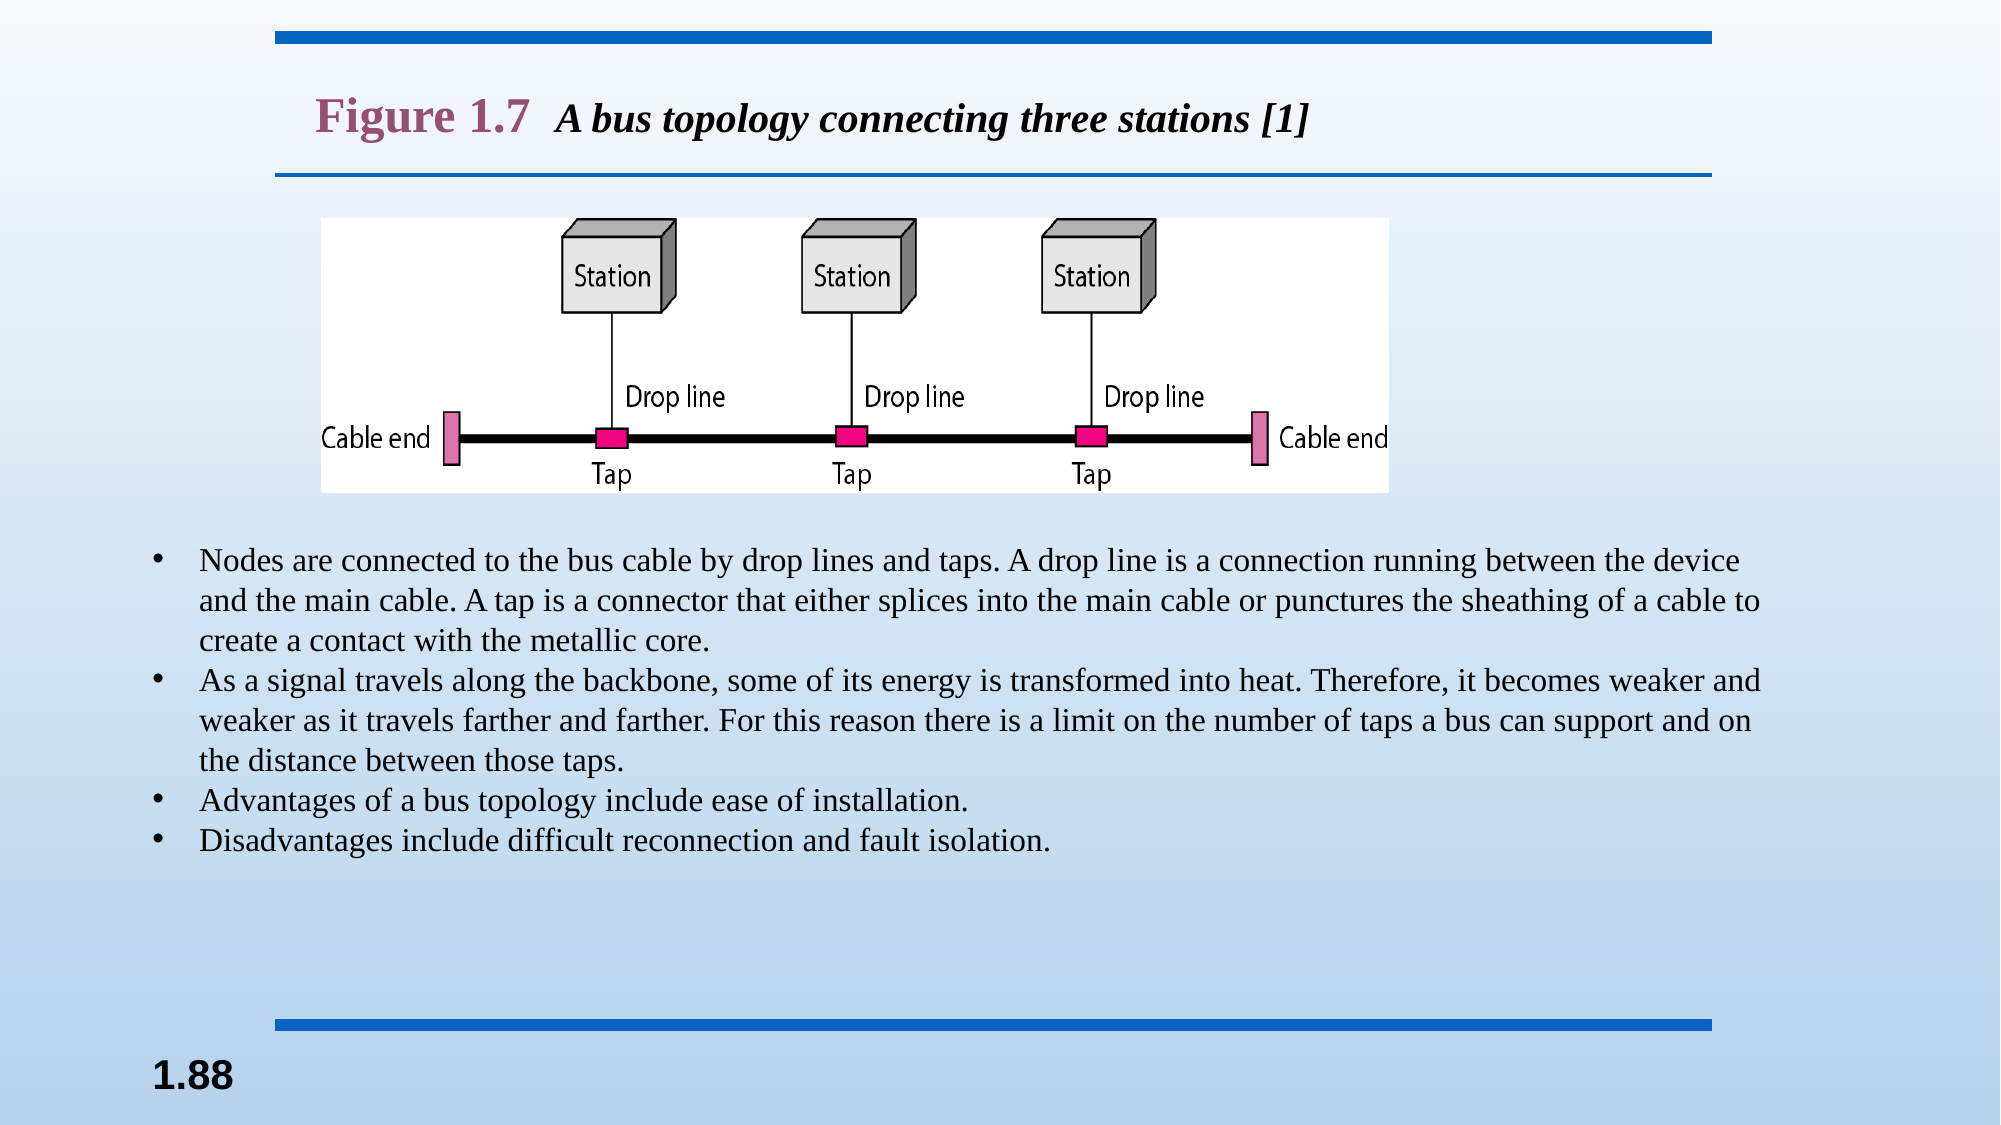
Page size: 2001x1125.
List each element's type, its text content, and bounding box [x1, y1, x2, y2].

slide_number 1.88 [137, 1042, 588, 1103]
picture [321, 218, 1389, 493]
text_box Nodes are connected to the bus cable by drop lines and taps. A drop line is a connection running between the device and the main cable. A tap is a connector that either splices into the main cable or punctures the sheathing of a cable to create a contact with the metallic core. As a signal travels along the backbone, some of its energy is transformed into heat. Therefore, it becomes weaker and weaker as it travels farther and farther. For this reason there is a limit on the number of taps a bus can support and on the distance between those taps. Advantages of a bus topology include ease of installation. Disadvantages include difficult reconnection and fault isolation. [137, 530, 1813, 866]
text_box Figure 1.7 A bus topology connecting three stations [1] [299, 74, 1435, 150]
